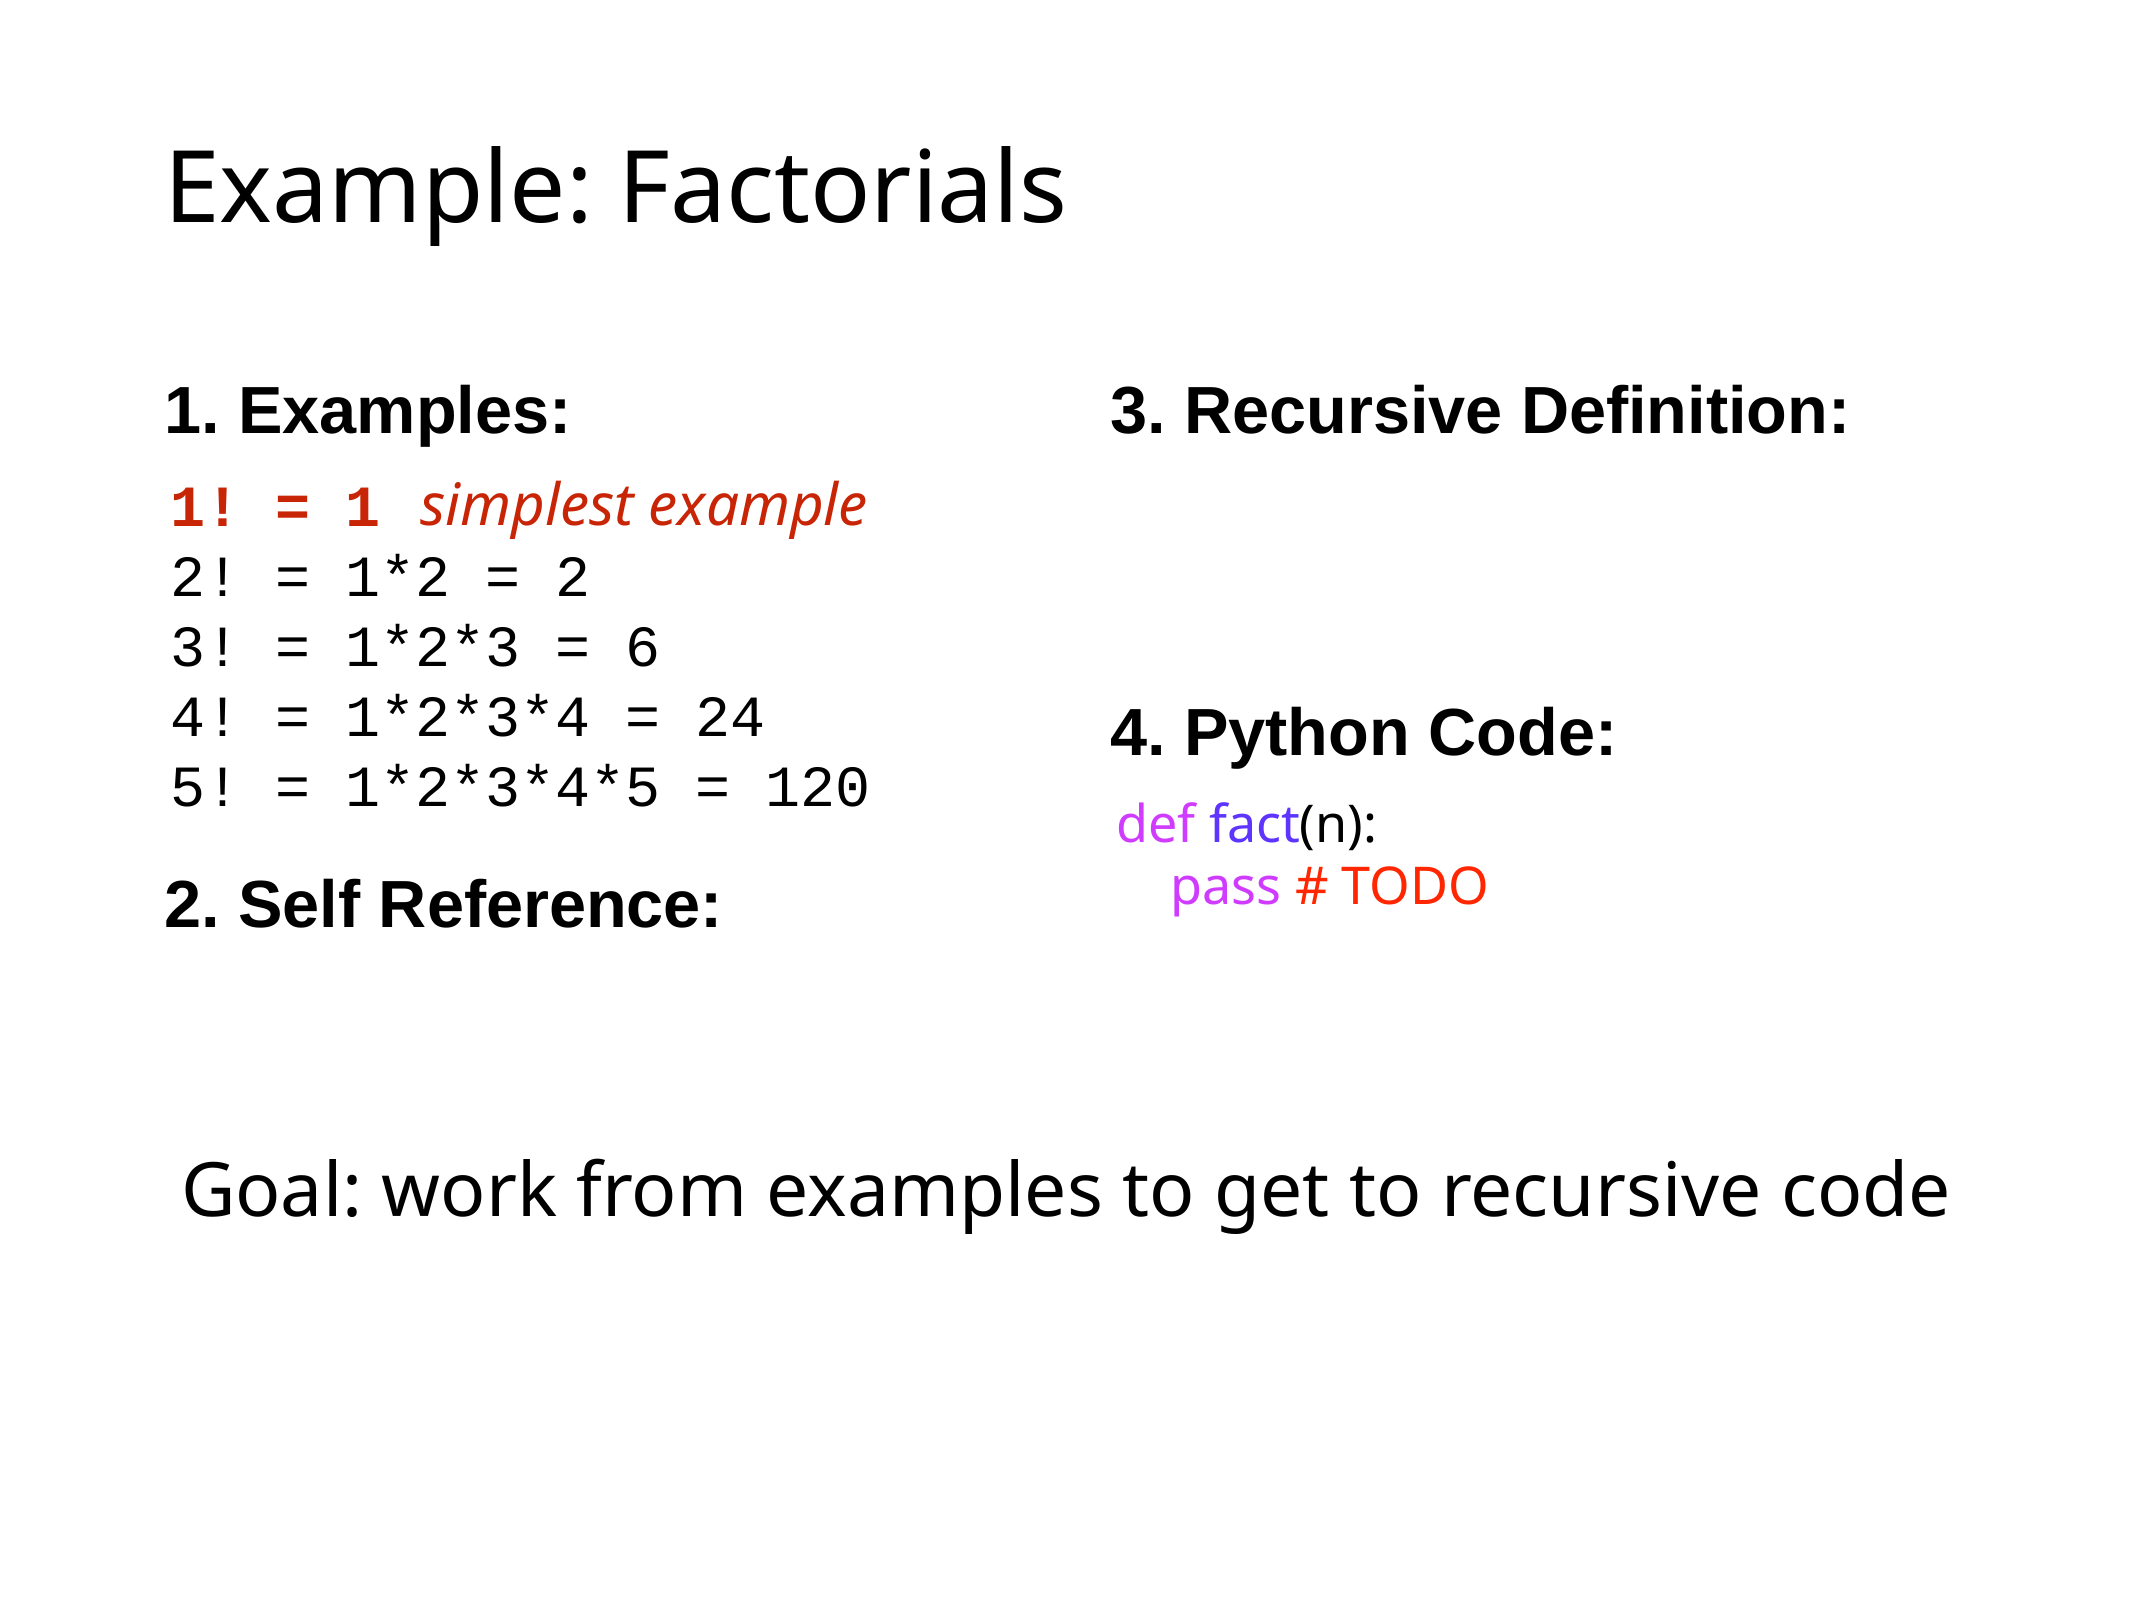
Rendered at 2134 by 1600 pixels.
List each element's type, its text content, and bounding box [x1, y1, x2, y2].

text_box def fact(n): pass # TODO [1107, 781, 2101, 924]
text_box 2. Self Reference: [156, 852, 965, 975]
text_box Goal: work from examples to get to recursive code [172, 1133, 1961, 1240]
title Example: Factorials [156, 112, 1978, 252]
text_box 1! = 1 2! = 1*2 = 2 3! = 1*2*3 = 6 4! = 1*2*3*4 = 24 5! = 1*2*3*4*5 = 120 [162, 459, 880, 826]
text_box 1. Examples: [156, 358, 965, 481]
text_box 4. Python Code: [1102, 680, 2066, 803]
text_box simplest example [411, 458, 877, 546]
text_box 3. Recursive Definition: [1102, 358, 2066, 481]
